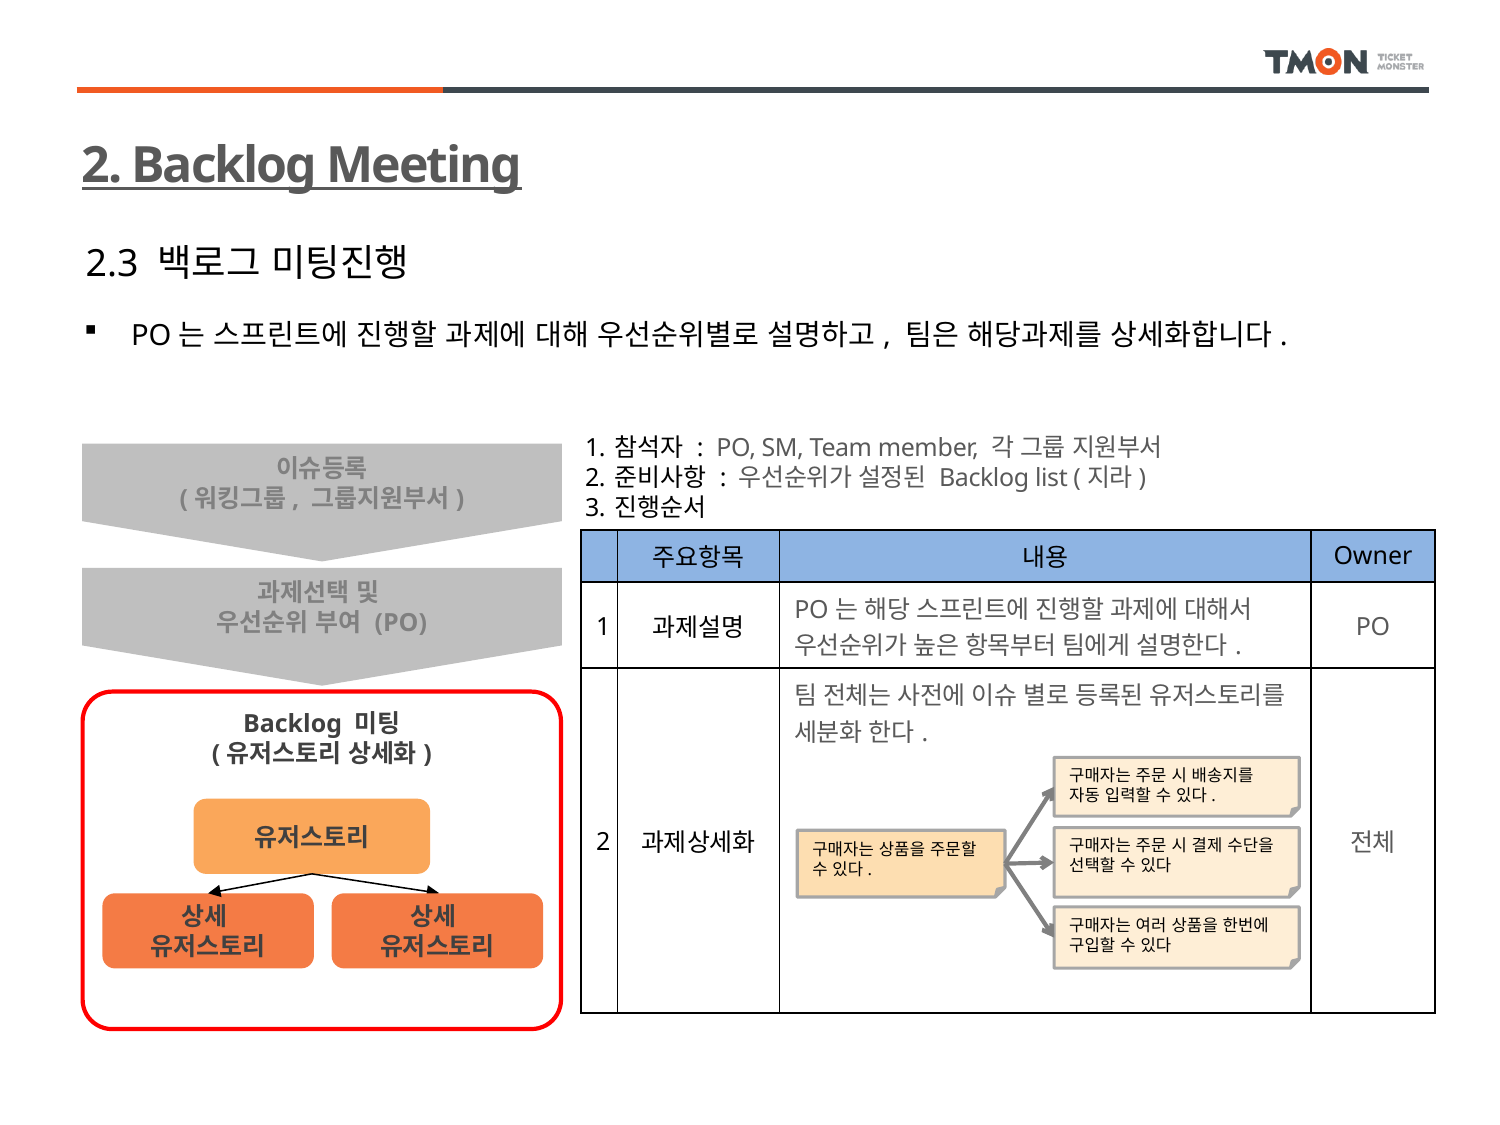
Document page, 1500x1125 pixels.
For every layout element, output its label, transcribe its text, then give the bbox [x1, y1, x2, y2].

text_box 과제선택 및 우선순위 부여 (PO) [79, 565, 564, 688]
table_header 주요항목 [618, 531, 779, 581]
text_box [207, 873, 310, 894]
table_header [582, 531, 617, 581]
table_cell 과제상세화 [618, 669, 779, 1012]
text_box Backlog 미팅 (유저스토리 상세화) [80, 689, 564, 1032]
table_header 내용 [780, 531, 1310, 581]
text_box 2. Backlog Meeting [66, 125, 1376, 291]
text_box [796, 757, 1300, 969]
table_header Owner [1312, 531, 1434, 581]
text_box 2.3 백로그 미팅진행 [70, 231, 561, 292]
table_cell 1 [582, 583, 617, 667]
picture [1263, 48, 1424, 75]
table_cell 과제설명 [618, 583, 779, 667]
text_box 참석자 : PO, SM, Team member, 각 그룹 지원부서 준비사항 : 우선순위가 설정된 Backlog list (지라) 진행순서 [570, 424, 1439, 529]
text_box 이슈등록 (워킹그룹, 그룹지원부서) [79, 441, 564, 564]
table_cell 전체 [1312, 669, 1434, 1012]
table_cell 팀 전체는 사전에 이슈 별로 등록된 유저스토리를 세분화 한다. [780, 669, 1310, 1012]
table_cell 2 [582, 669, 617, 1012]
table_cell PO는 해당 스프린트에 진행할 과제에 대해서 우선순위가 높은 항목부터 팀에게 설명한다. [780, 583, 1310, 667]
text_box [311, 873, 440, 894]
table_cell PO [1312, 583, 1434, 667]
text_box 상세 유저스토리 [329, 891, 546, 971]
text_box PO는 스프린트에 진행할 과제에 대해 우선순위별로 설명하고, 팀은 해당과제를 상세화합니다. [69, 308, 1436, 359]
